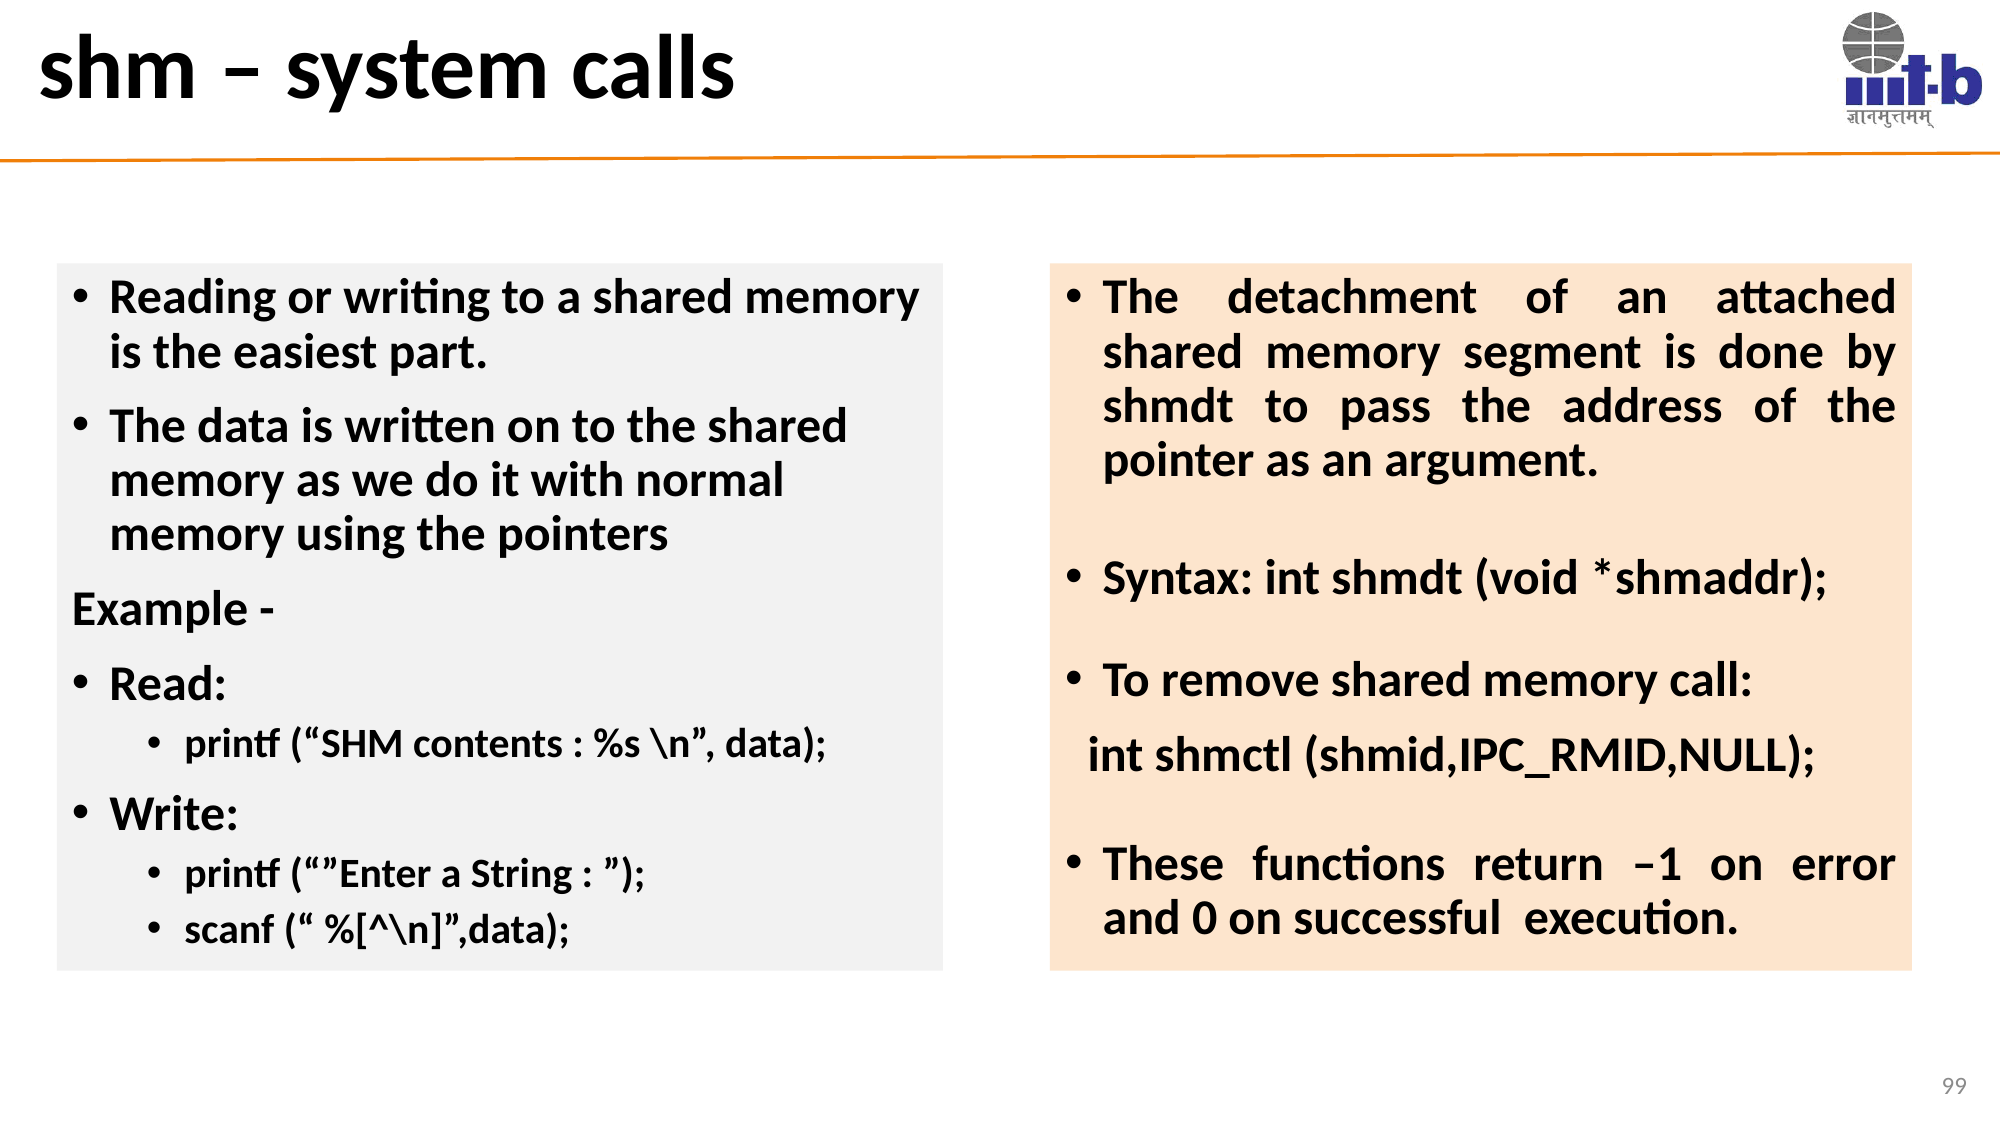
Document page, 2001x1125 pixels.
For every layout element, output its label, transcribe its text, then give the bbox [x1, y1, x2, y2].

picture [1957, 8, 1983, 130]
title shm – system calls [23, 7, 1957, 132]
slide_number 99 [1532, 1054, 1983, 1115]
text_box The detachment of an attached shared memory segment is done by shmdt to pass the address of the pointer as an argument. Syntax: int shmdt (void *shmaddr); To remove shared memory call: int shmctl (shmid,IPC_RMID,NULL); These functions return –1 on error and 0 on successful execution. [1049, 263, 1912, 971]
text_box Reading or writing to a shared memory is the easiest part. The data is written on to the shared memory as we do it with normal memory using the pointers Example - Read: printf (“SHM contents : %s \n”, data); Write: printf (“”Enter a String : ”); scanf (“ %[^\n]”,data); [56, 263, 943, 971]
